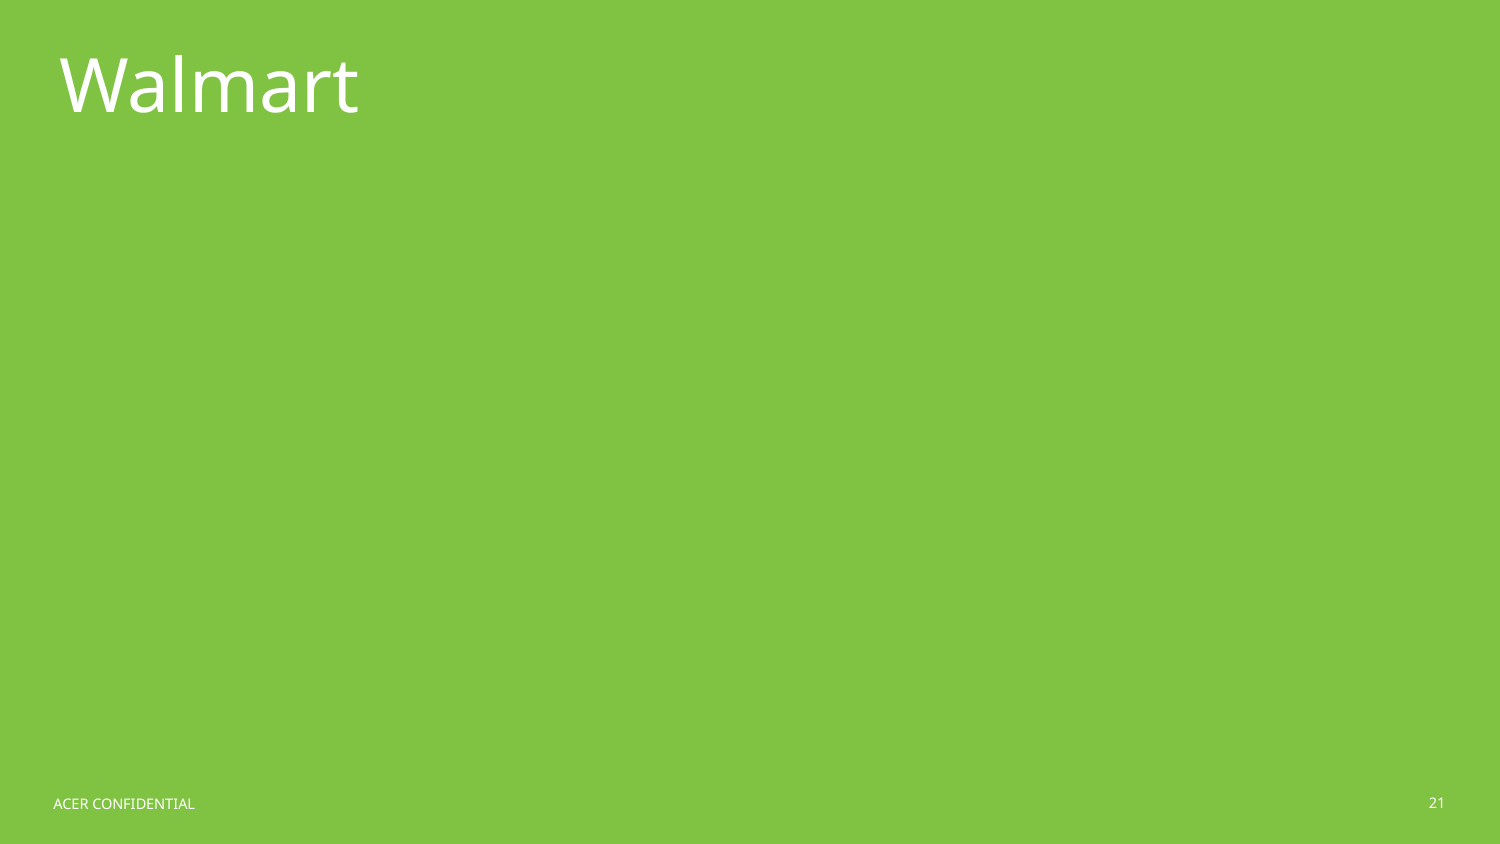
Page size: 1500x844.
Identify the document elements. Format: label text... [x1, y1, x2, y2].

title Walmart [59, 46, 1443, 127]
slide_number 21 [1392, 791, 1453, 814]
